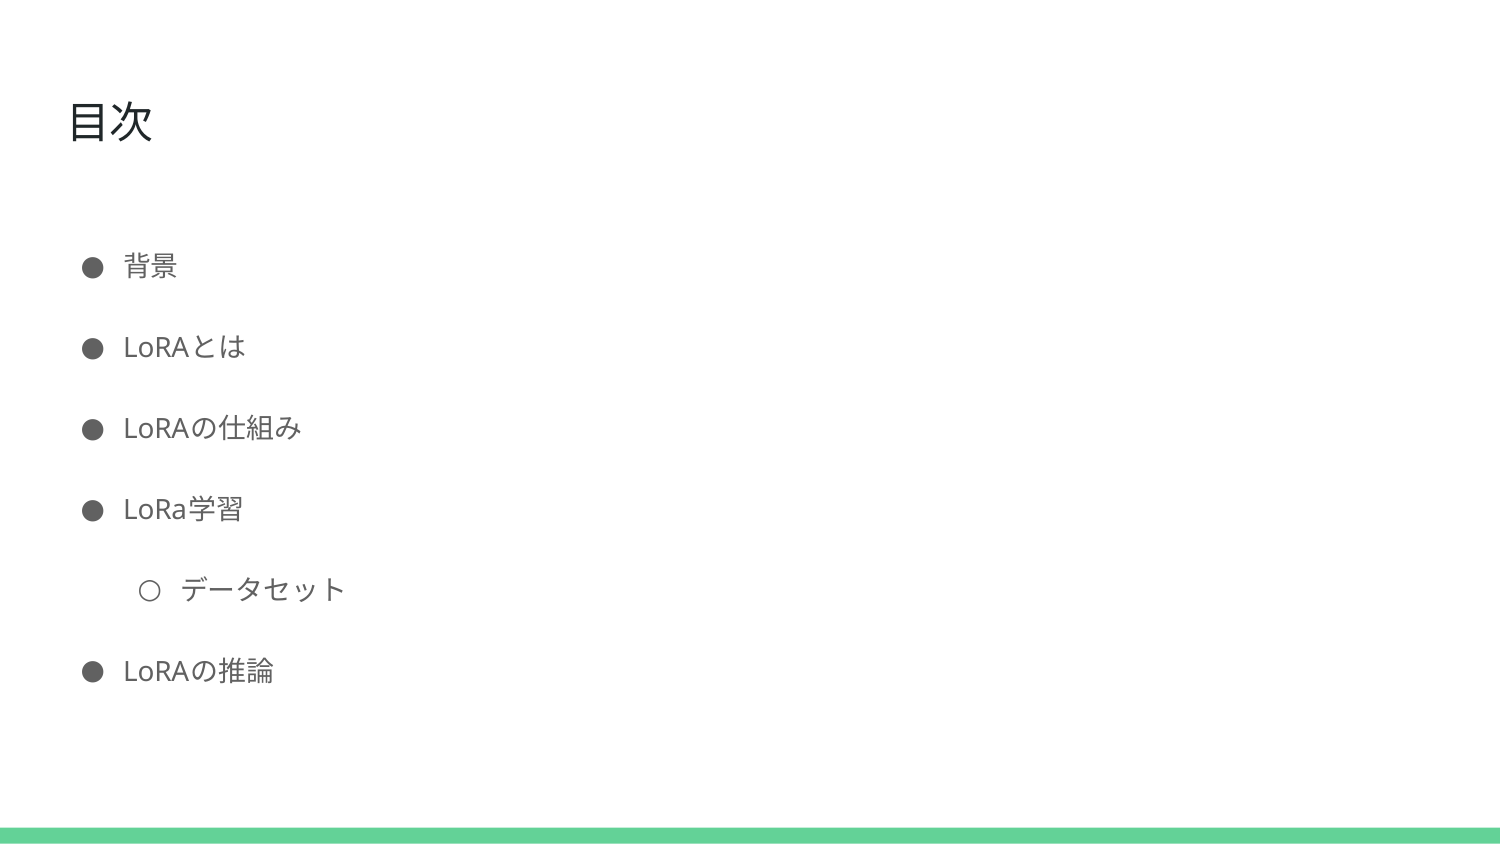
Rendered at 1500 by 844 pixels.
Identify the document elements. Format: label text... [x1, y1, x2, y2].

list 背景 LoRAとは LoRAの仕組み LoRa学習 データセット LoRAの推論 [51, 189, 1449, 750]
title 目次 [51, 72, 1449, 167]
